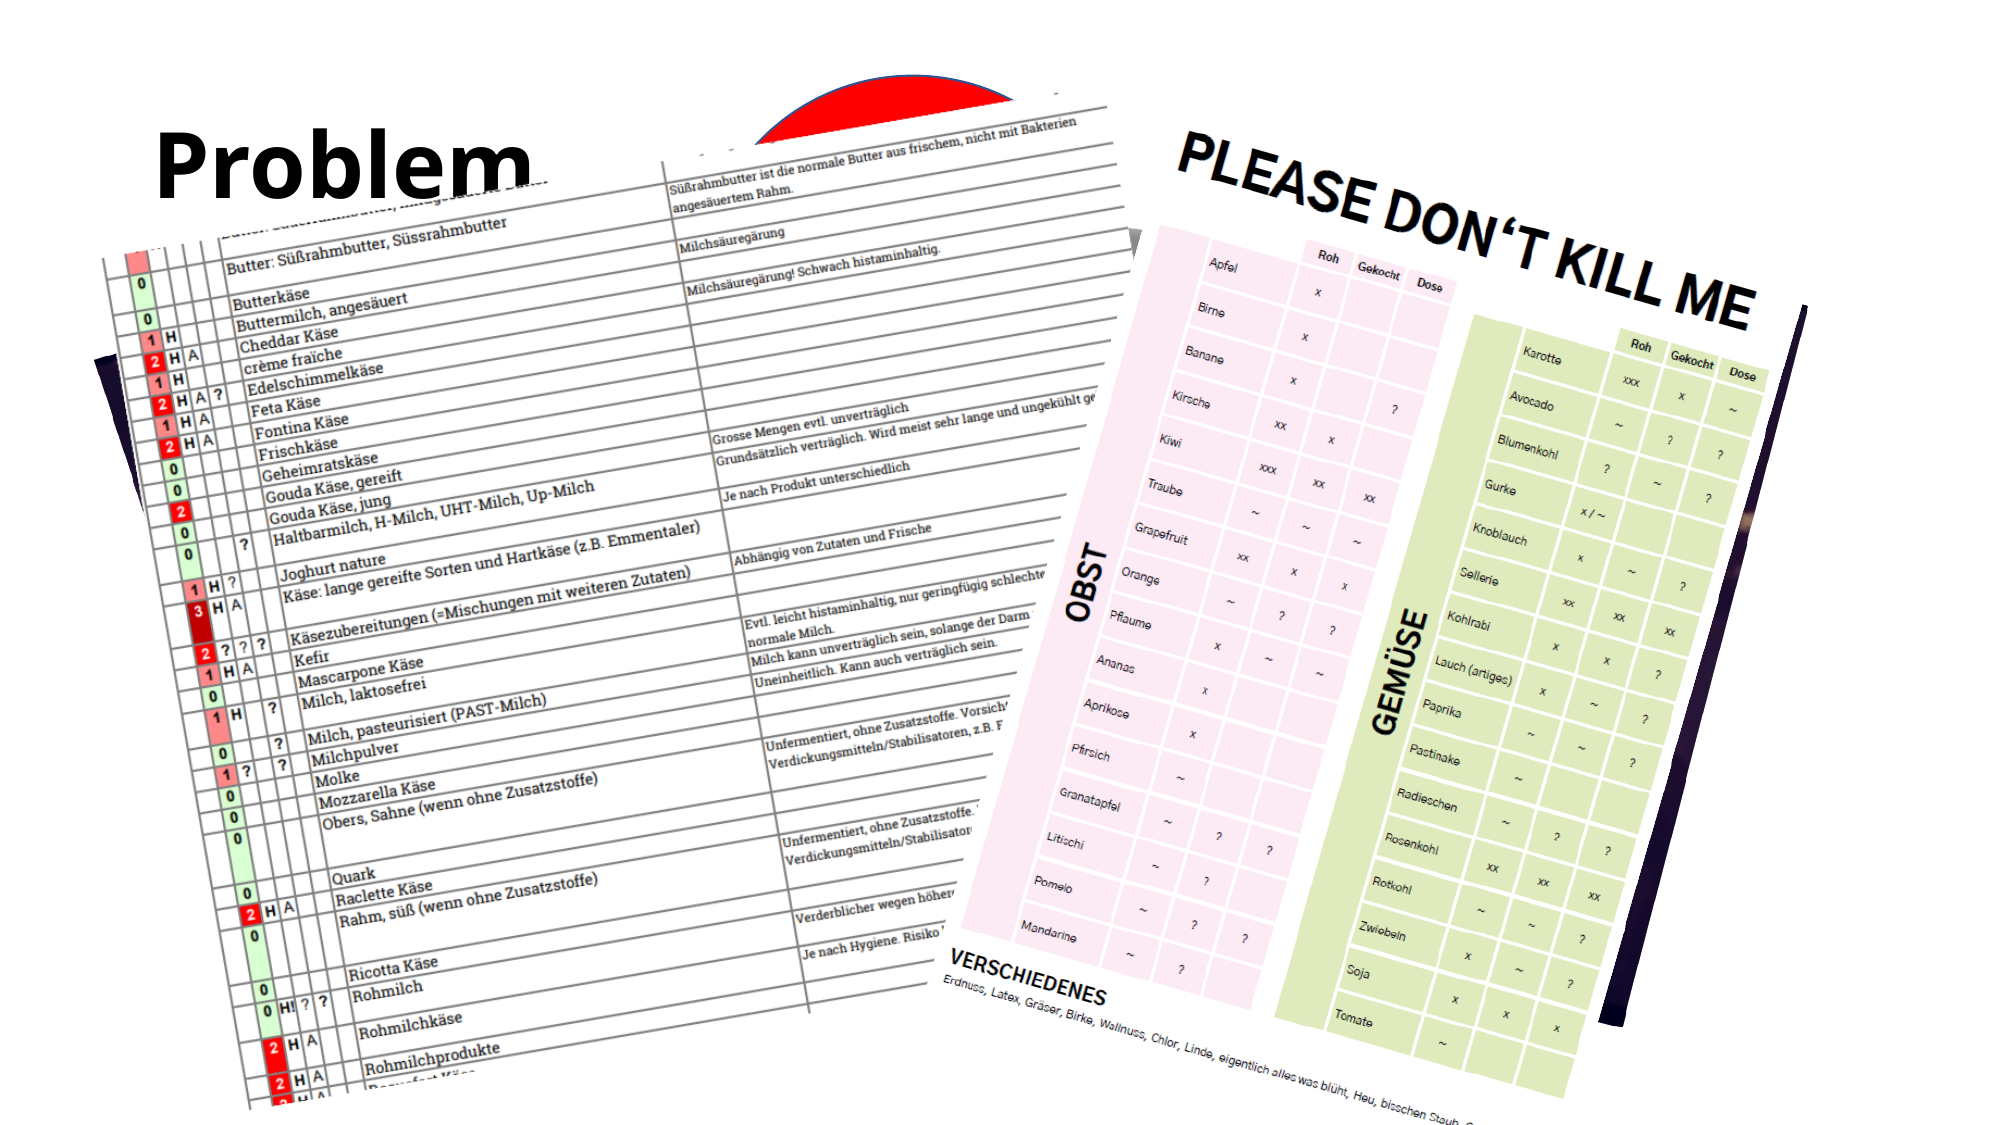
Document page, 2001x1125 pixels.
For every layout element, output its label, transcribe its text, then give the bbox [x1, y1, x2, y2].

title Problem [137, 59, 1863, 278]
picture [1729, 244, 1811, 610]
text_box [1194, 120, 1729, 931]
picture [95, 86, 1696, 1125]
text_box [187, 132, 600, 164]
